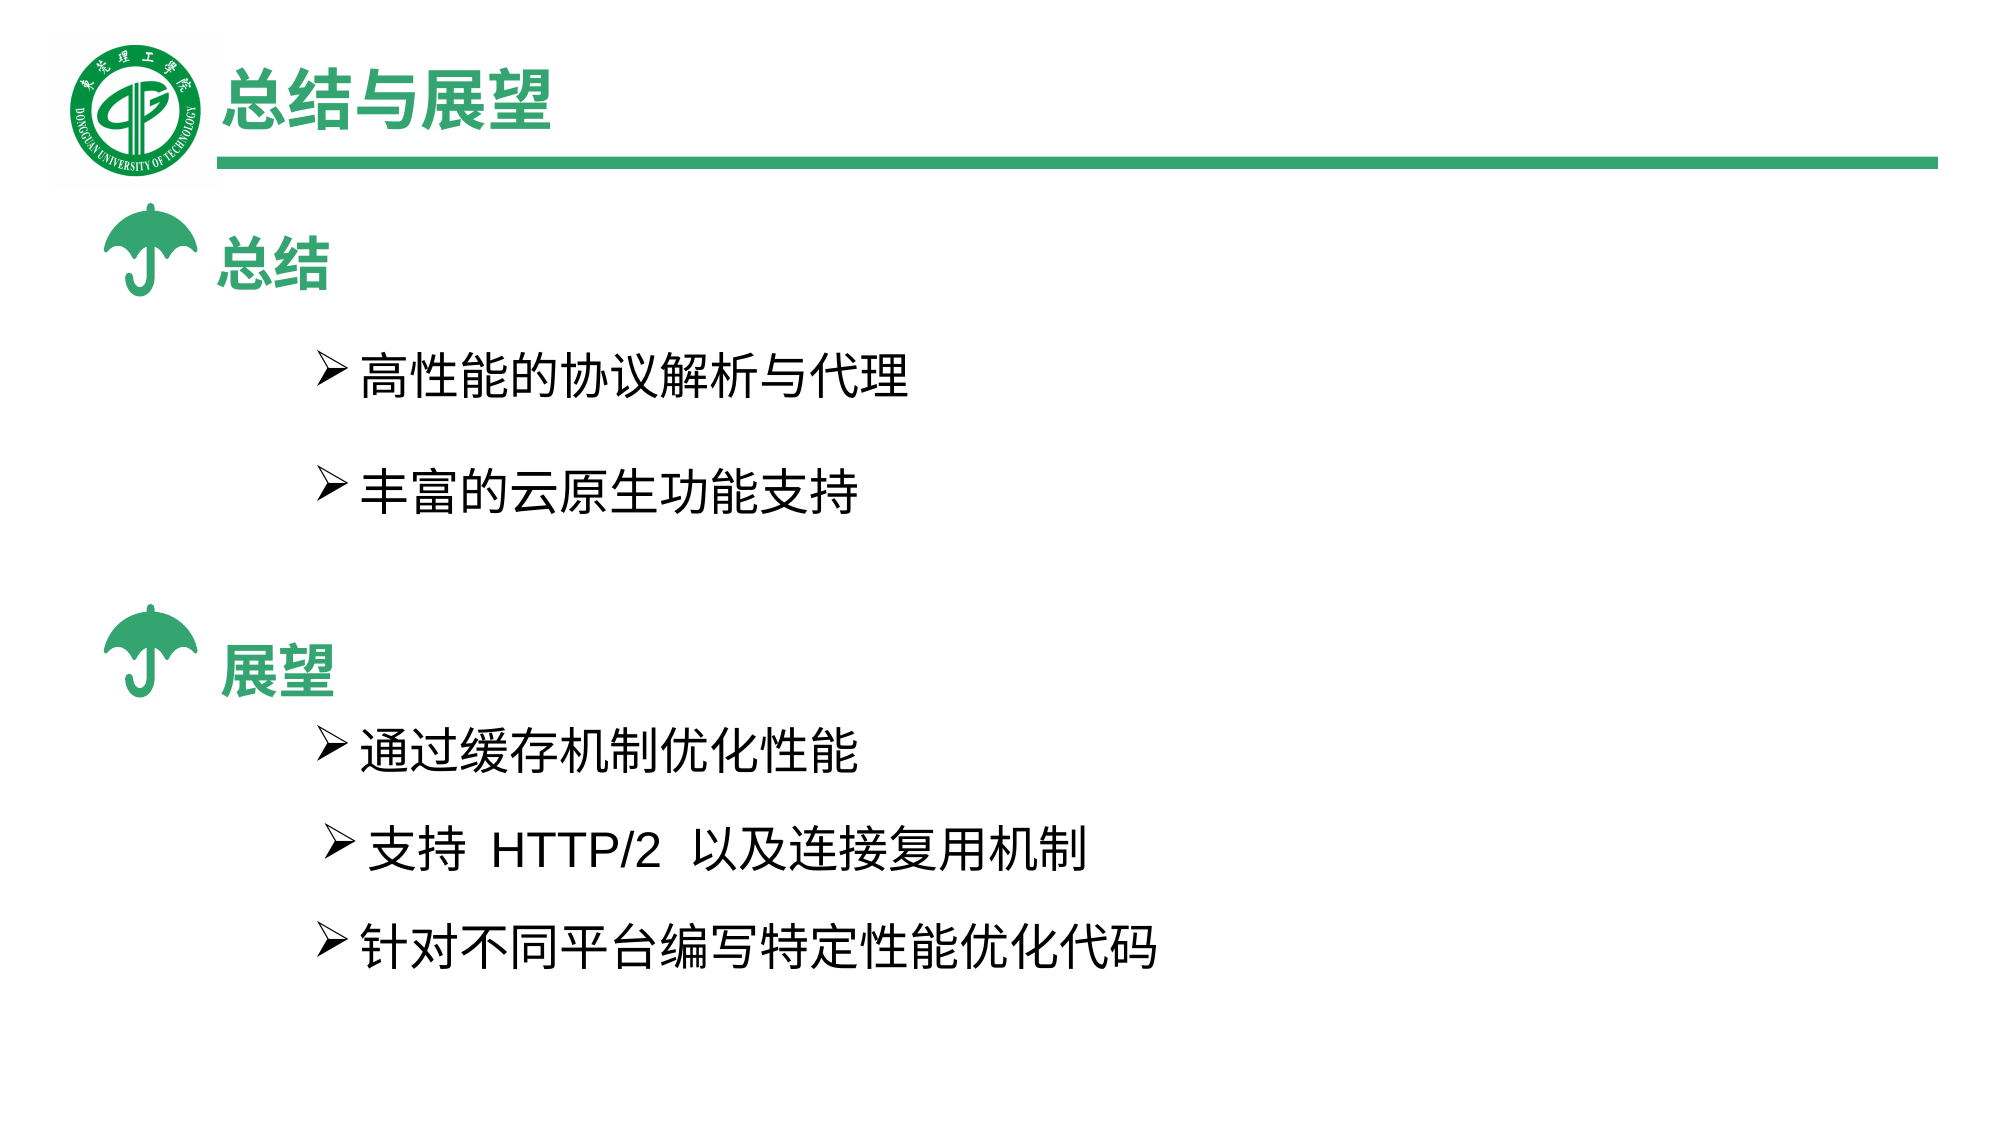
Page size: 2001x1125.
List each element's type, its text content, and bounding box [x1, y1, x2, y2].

text_box 针对不同平台编写特定性能优化代码 [298, 908, 1299, 983]
text_box 丰富的云原生功能支持 [298, 452, 1377, 528]
text_box 总结与展望 [205, 50, 1841, 146]
text_box 支持 HTTP/2 以及连接复用机制 [305, 810, 1306, 885]
text_box 总结 [215, 228, 685, 297]
text_box [103, 202, 198, 297]
text_box [103, 603, 198, 698]
text_box 通过缓存机制优化性能 [298, 712, 1299, 788]
picture [53, 31, 220, 190]
text_box 展望 [206, 626, 1206, 712]
text_box 高性能的协议解析与代理 [298, 336, 1231, 412]
